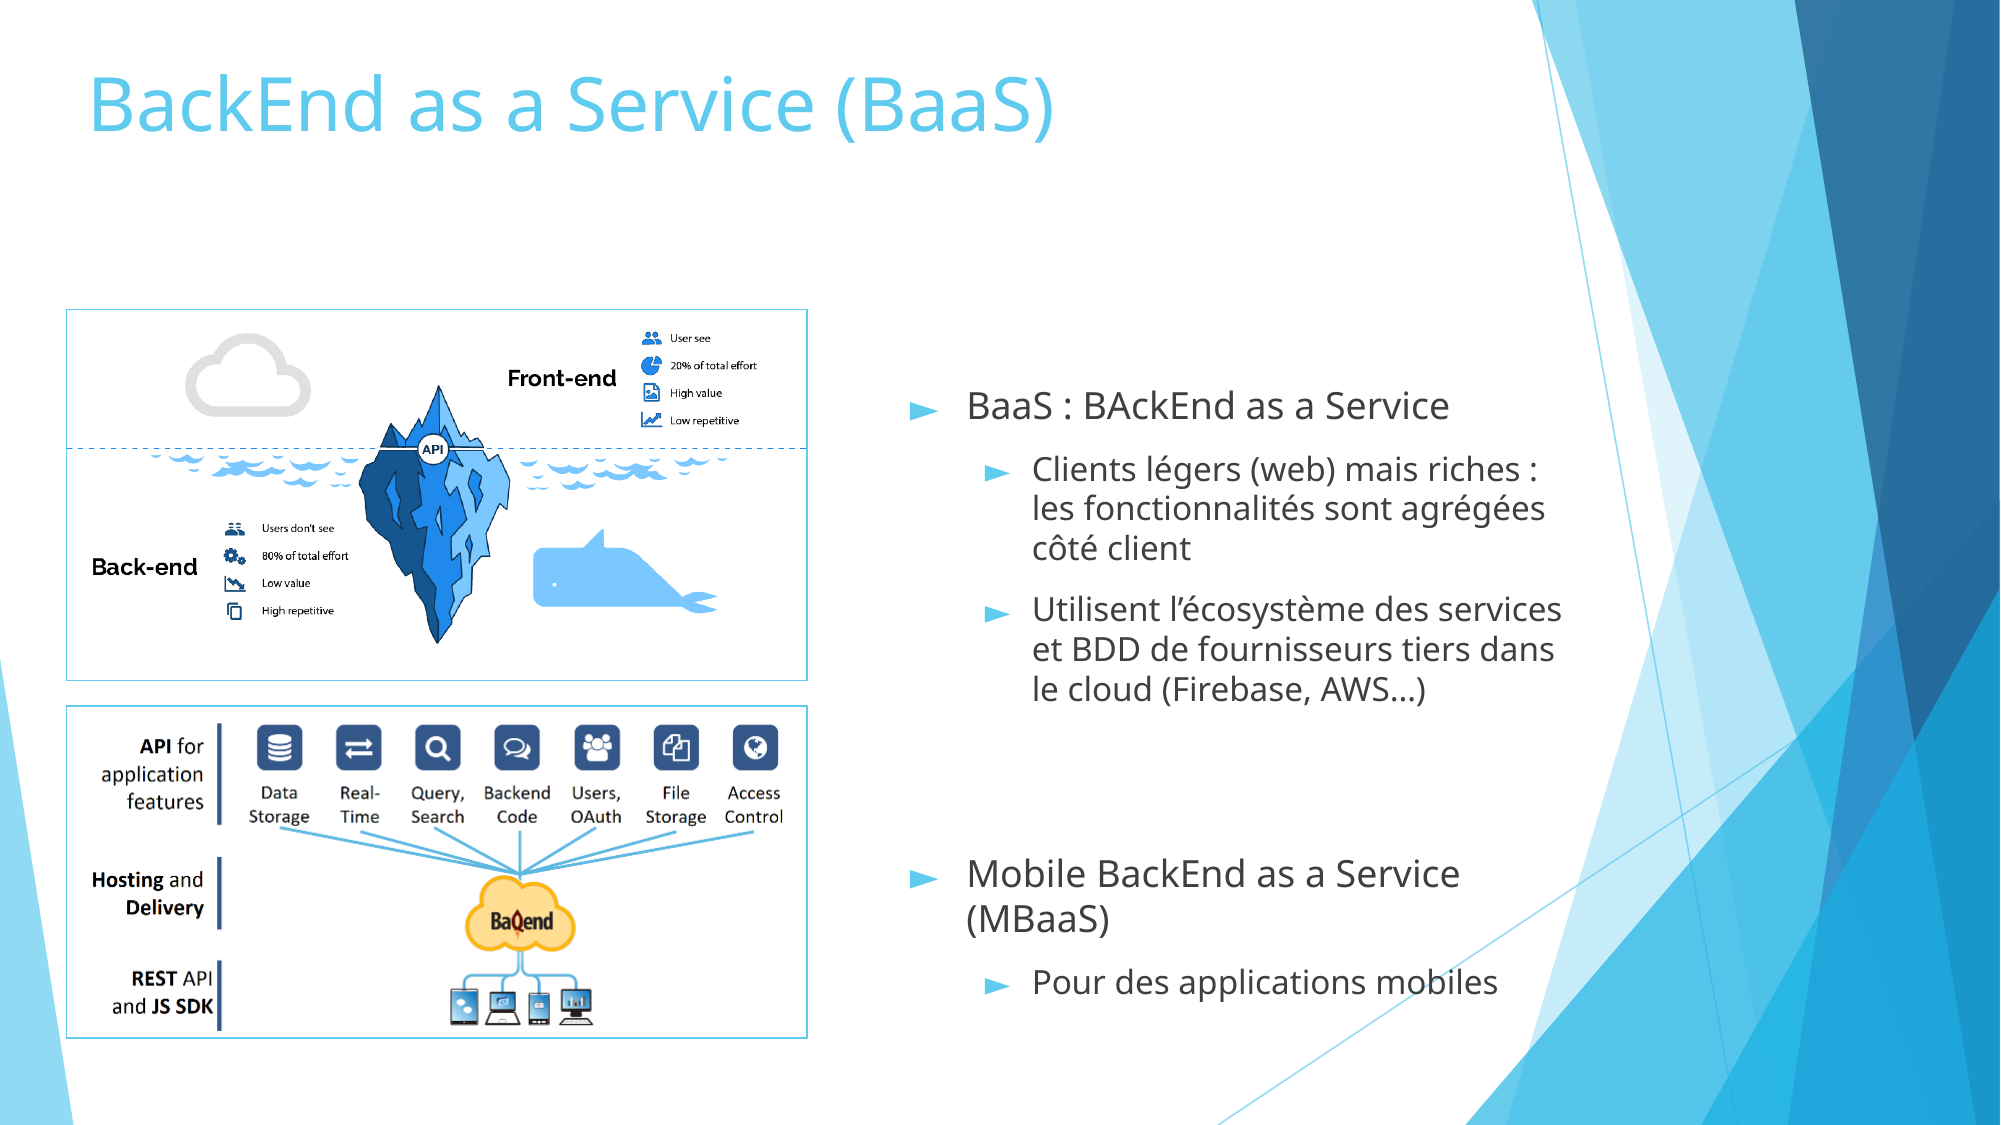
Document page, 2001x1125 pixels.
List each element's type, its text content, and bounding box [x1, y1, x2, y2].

title BackEnd as a Service (BaaS) [72, 48, 1483, 266]
picture [66, 309, 807, 680]
picture [66, 706, 807, 1038]
list BaaS : BAckEnd as a Service Clients légers (web) mais riches : les fonctionnalités sont agrégées côté client Utilisent l’écosystème des services et BDD de fournisseurs tiers dans le cloud (Firebase, AWS…) Mobile BackEnd as a Service (MBaaS) Pour des applications mobiles [895, 374, 1600, 1011]
